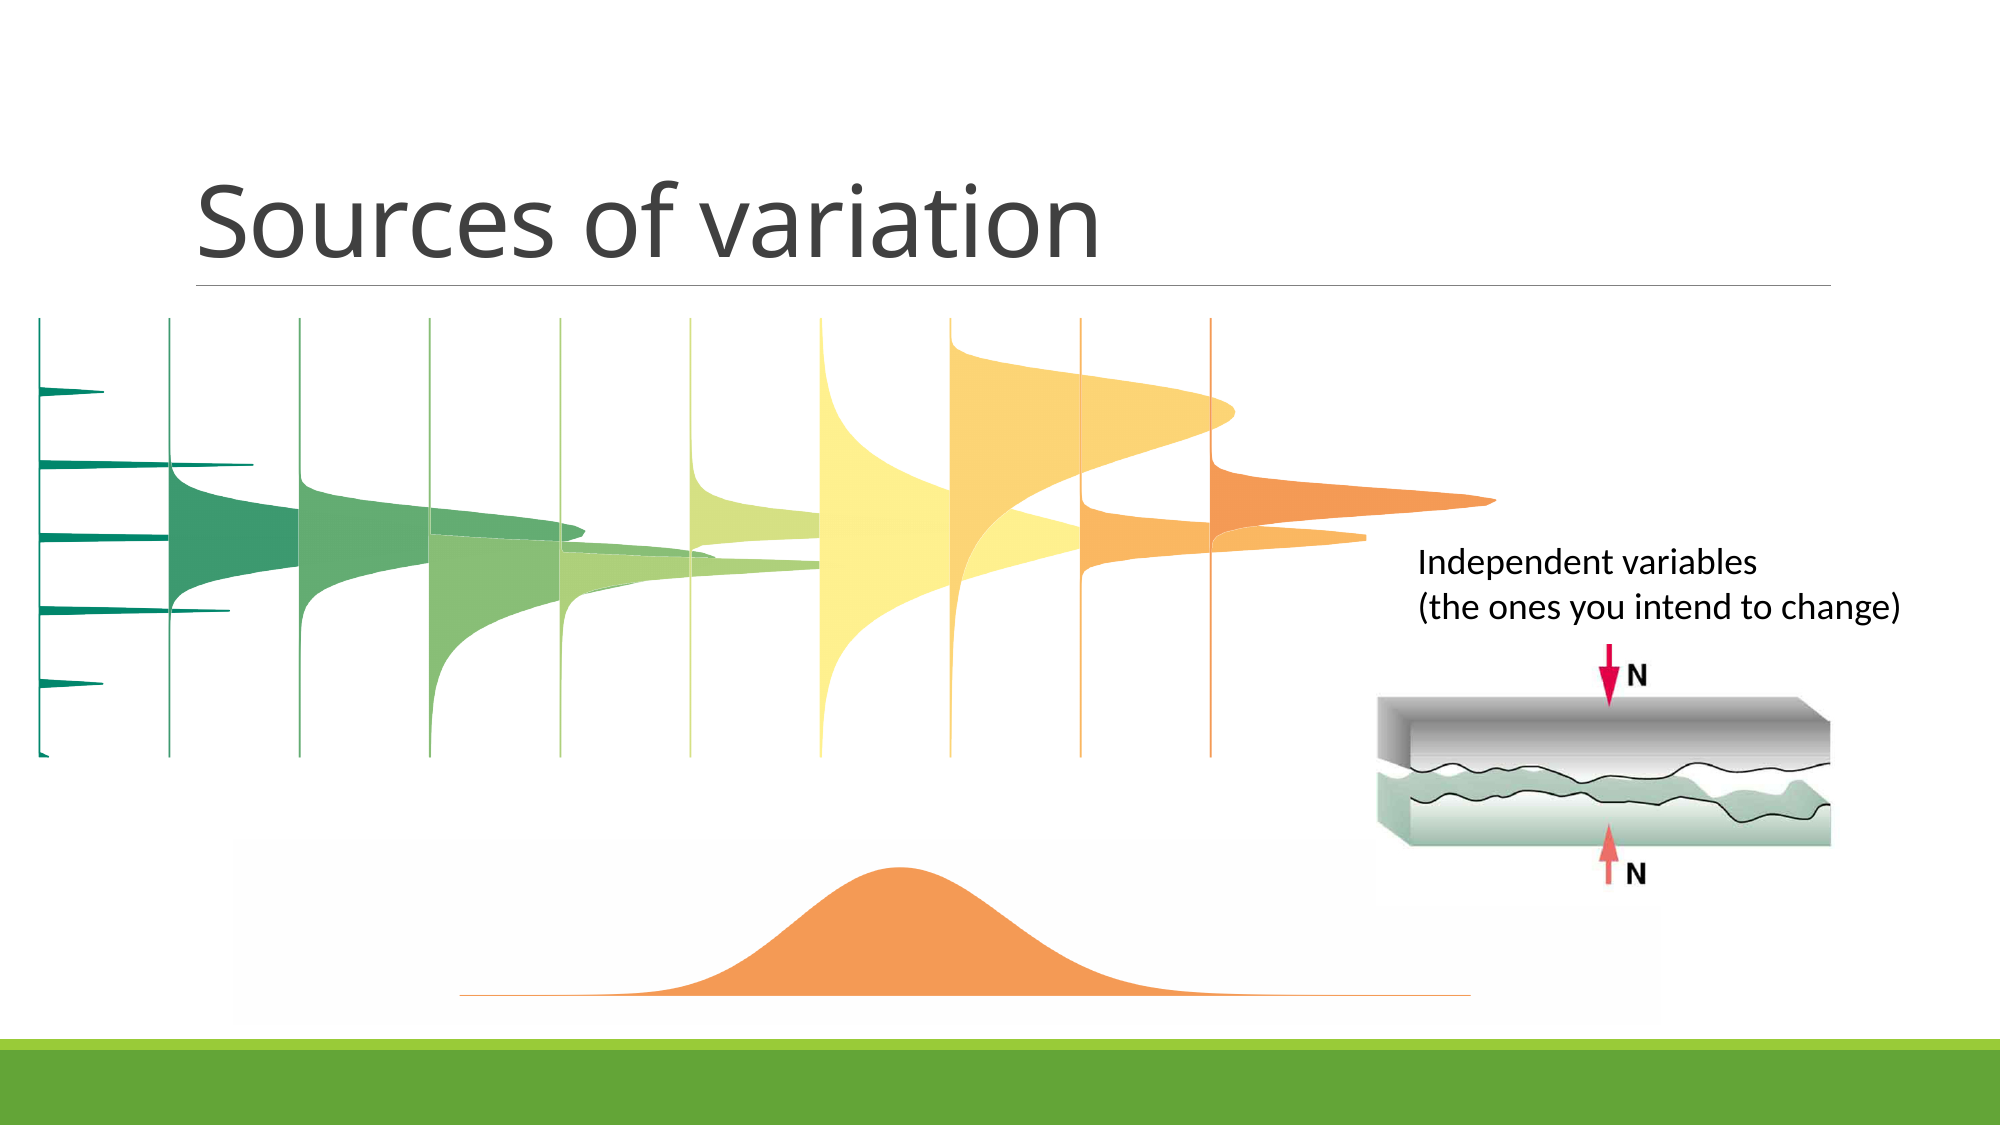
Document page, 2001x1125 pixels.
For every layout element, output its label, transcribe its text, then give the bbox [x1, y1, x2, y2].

title Sources of variation [180, 47, 1830, 285]
text_box Independent variables (the ones you intend to change) [1671, 529, 1918, 635]
picture [0, 220, 1854, 1025]
